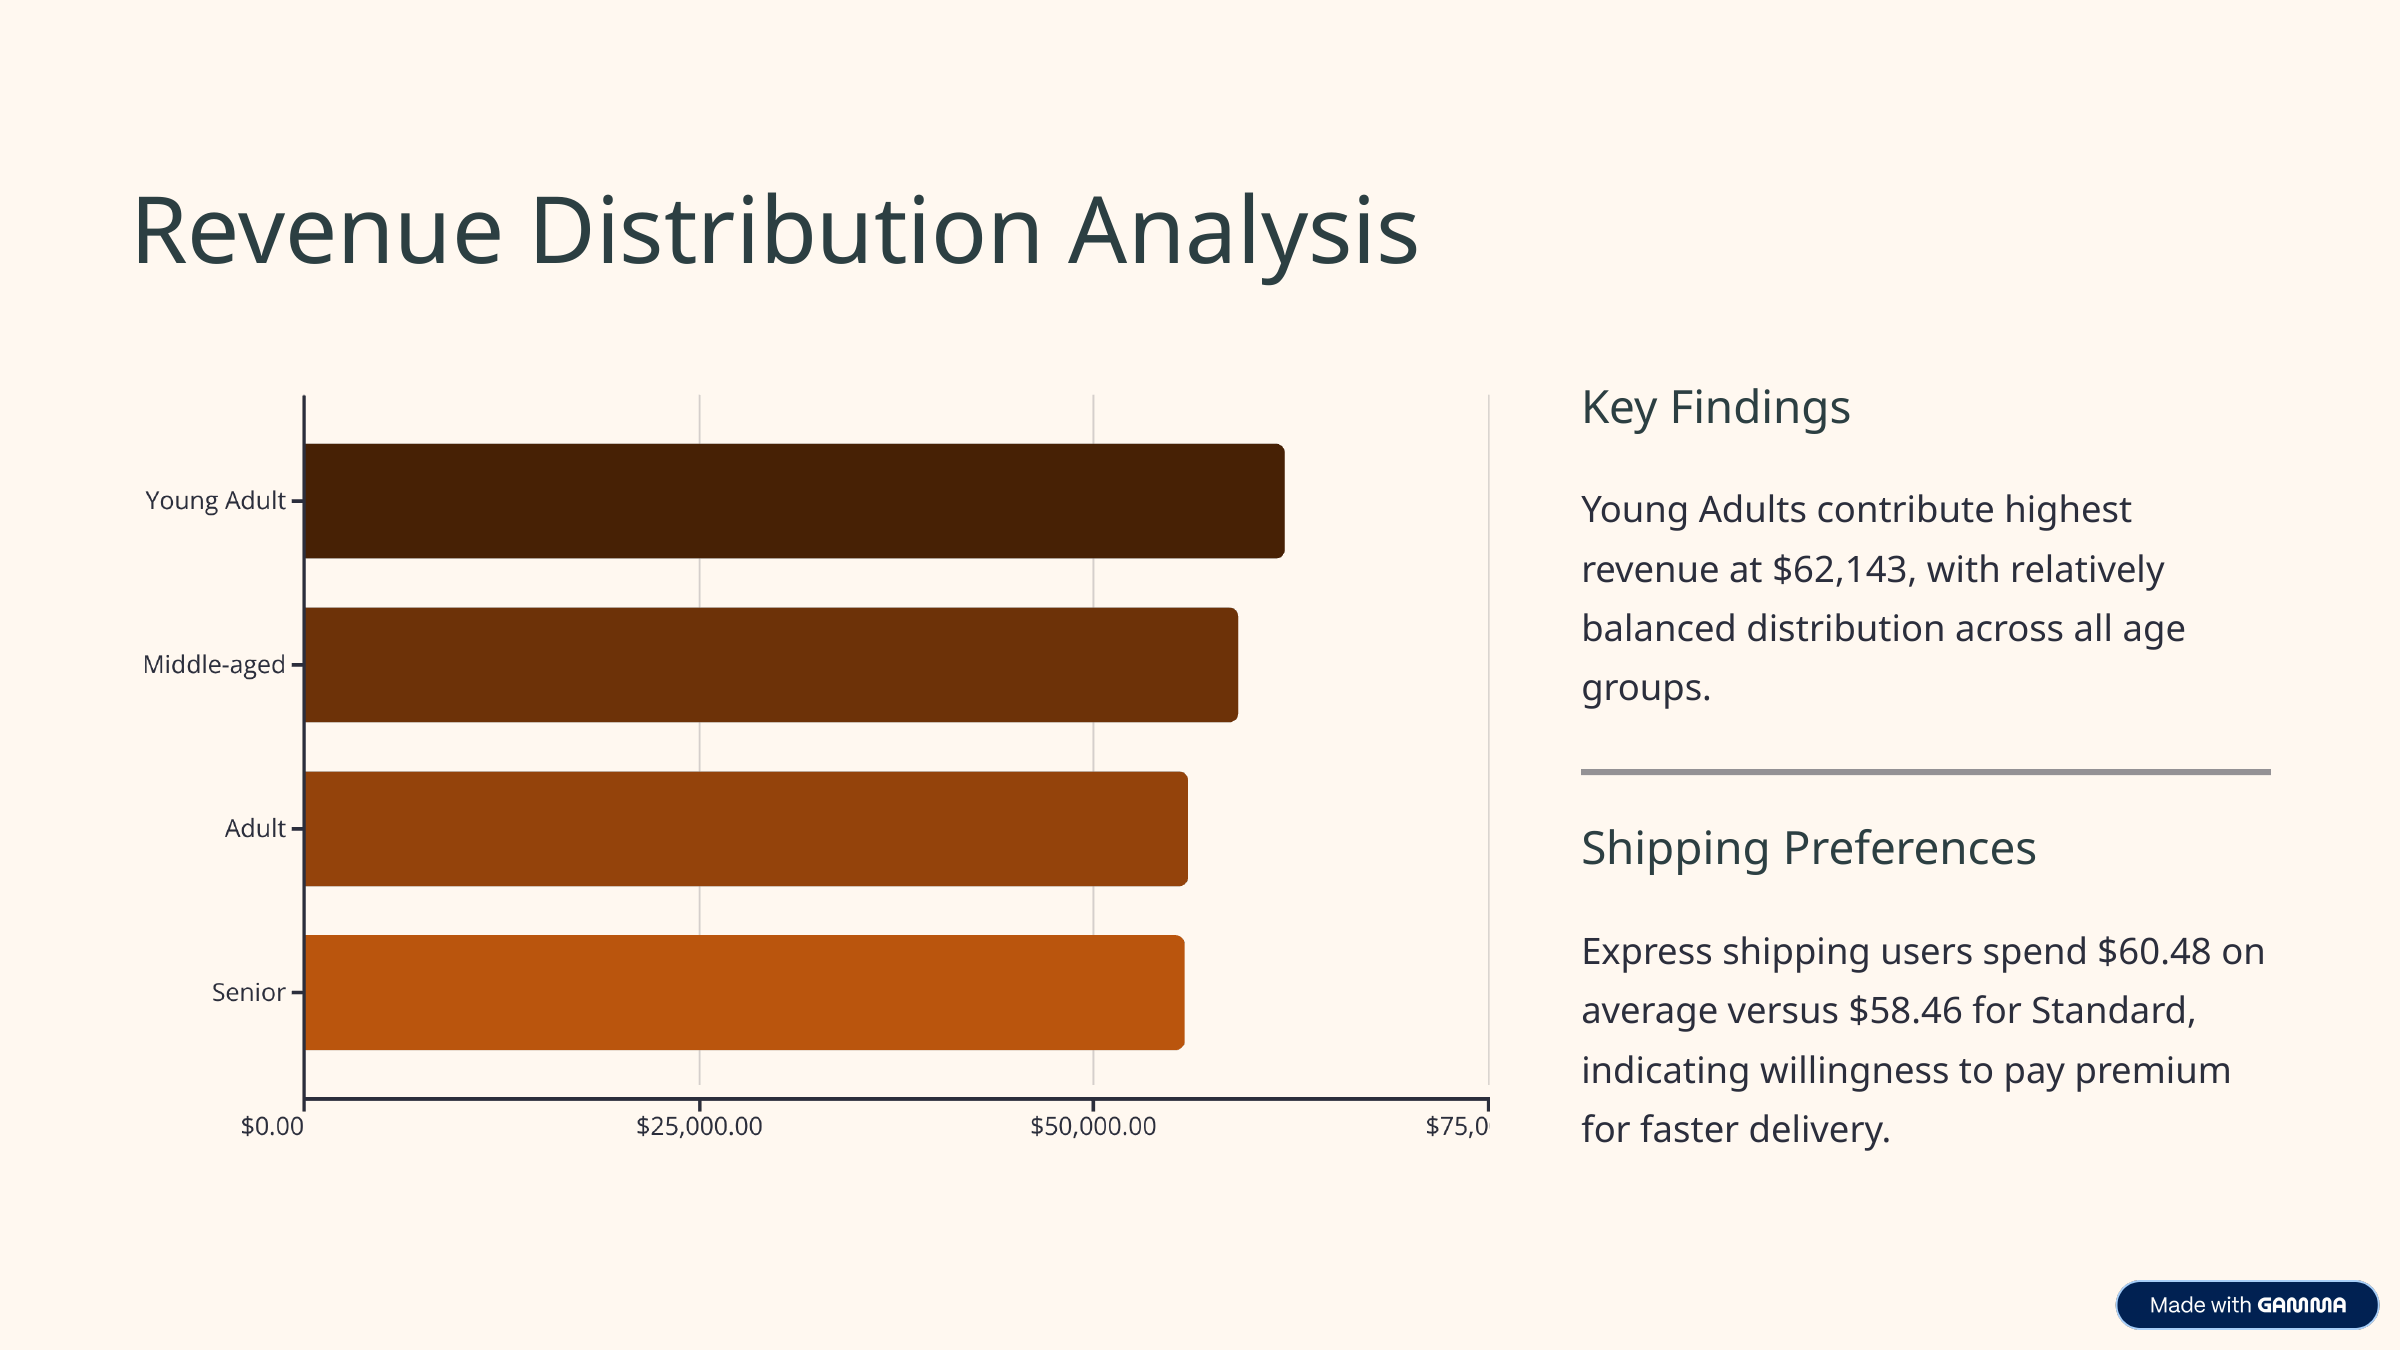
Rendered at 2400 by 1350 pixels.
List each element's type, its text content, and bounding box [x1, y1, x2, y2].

text_box Key Findings [1581, 375, 2047, 434]
text_box Revenue Distribution Analysis [130, 166, 1439, 283]
picture [130, 380, 1490, 1142]
text_box Young Adults contribute highest revenue at $62,143, with relatively balanced distribution across all age groups. [1581, 470, 2271, 709]
picture [2106, 1271, 2389, 1339]
text_box [1581, 769, 2271, 776]
text_box Shipping Preferences [1581, 816, 2048, 875]
text_box Express shipping users spend $60.48 on average versus $58.46 for Standard, indicating willingness to pay premium for faster delivery. [1581, 912, 2271, 1151]
